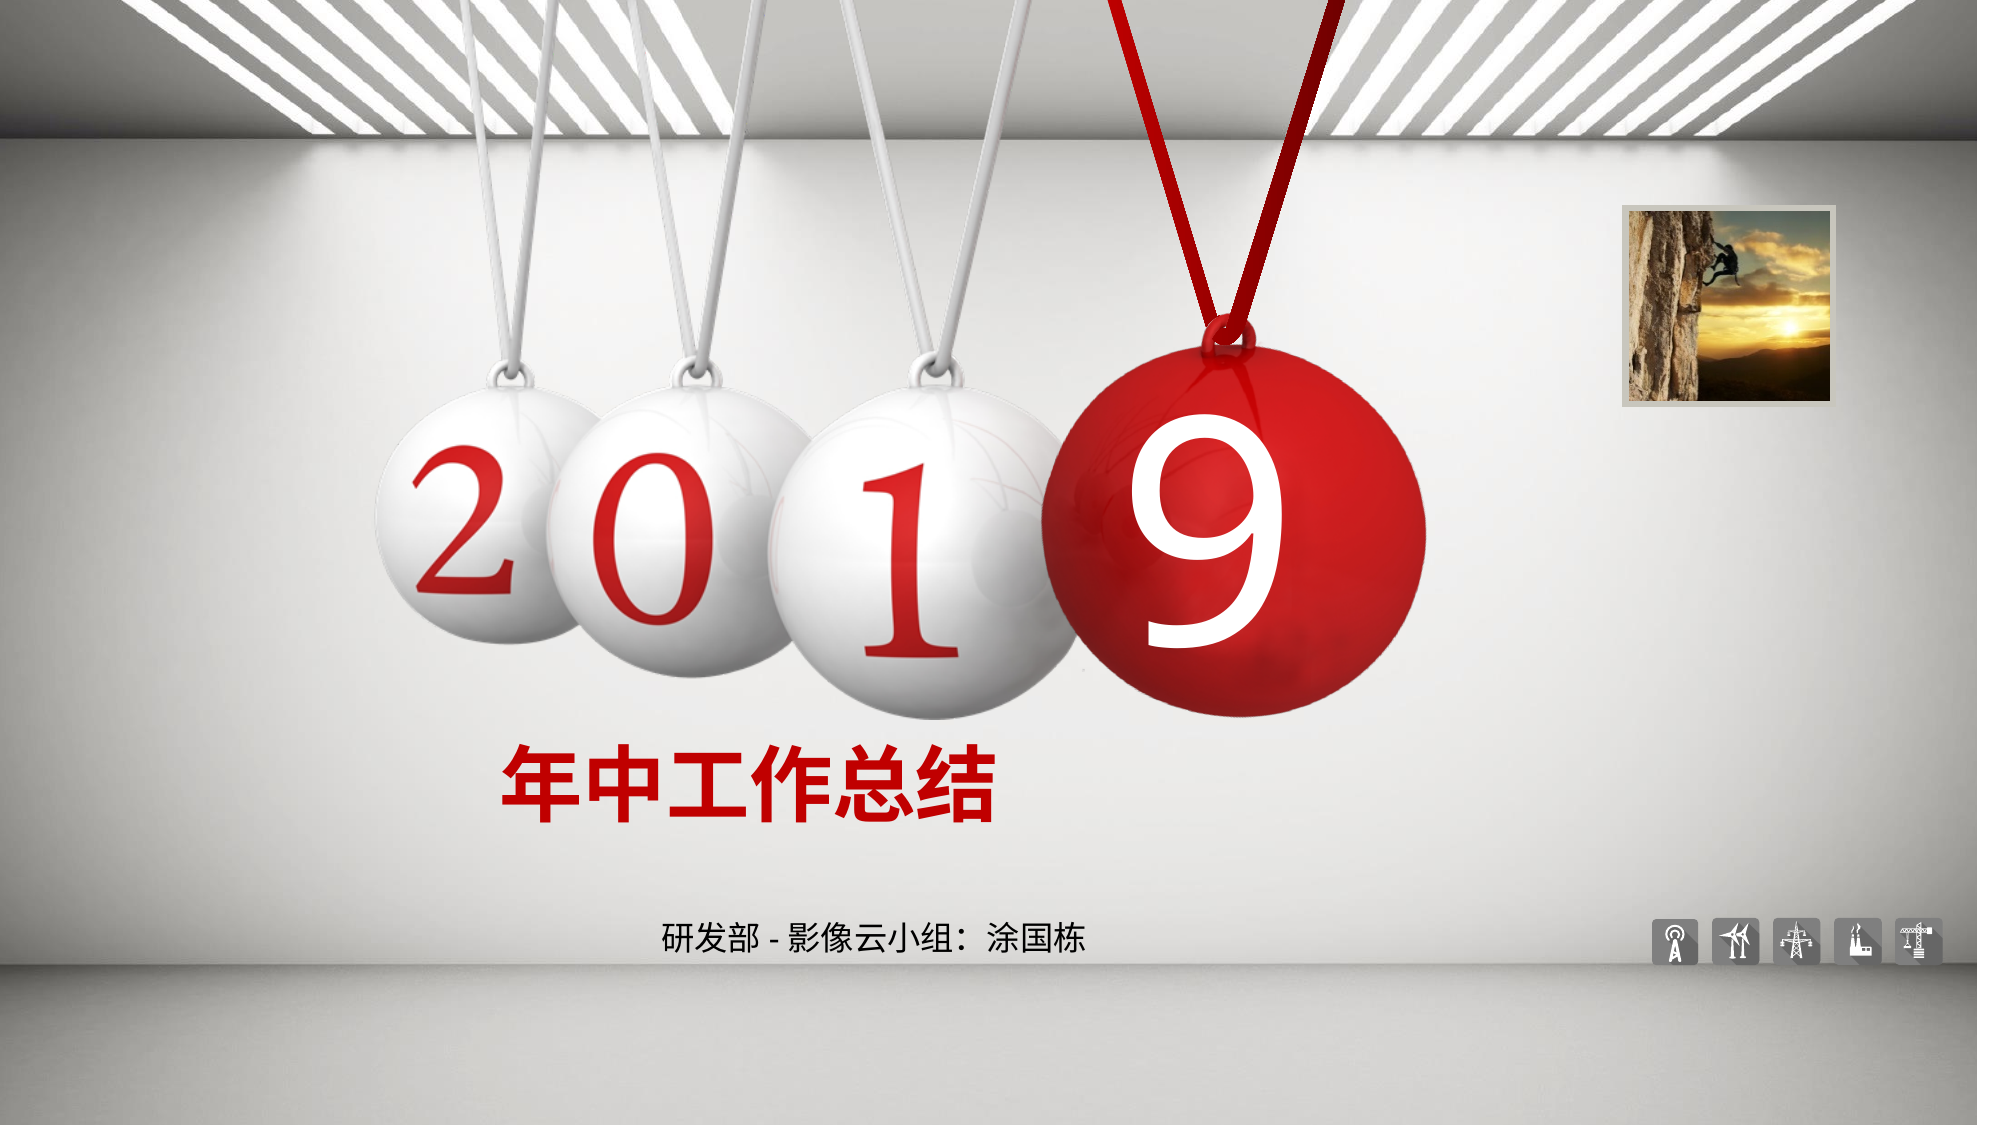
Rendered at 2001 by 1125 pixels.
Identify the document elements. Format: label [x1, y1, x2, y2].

text_box [1894, 917, 1943, 966]
text_box [1036, 0, 1452, 727]
picture [0, 0, 1978, 1125]
text_box [1772, 917, 1821, 966]
text_box [1711, 917, 1760, 966]
text_box [1833, 917, 1882, 966]
text_box [1651, 918, 1699, 966]
